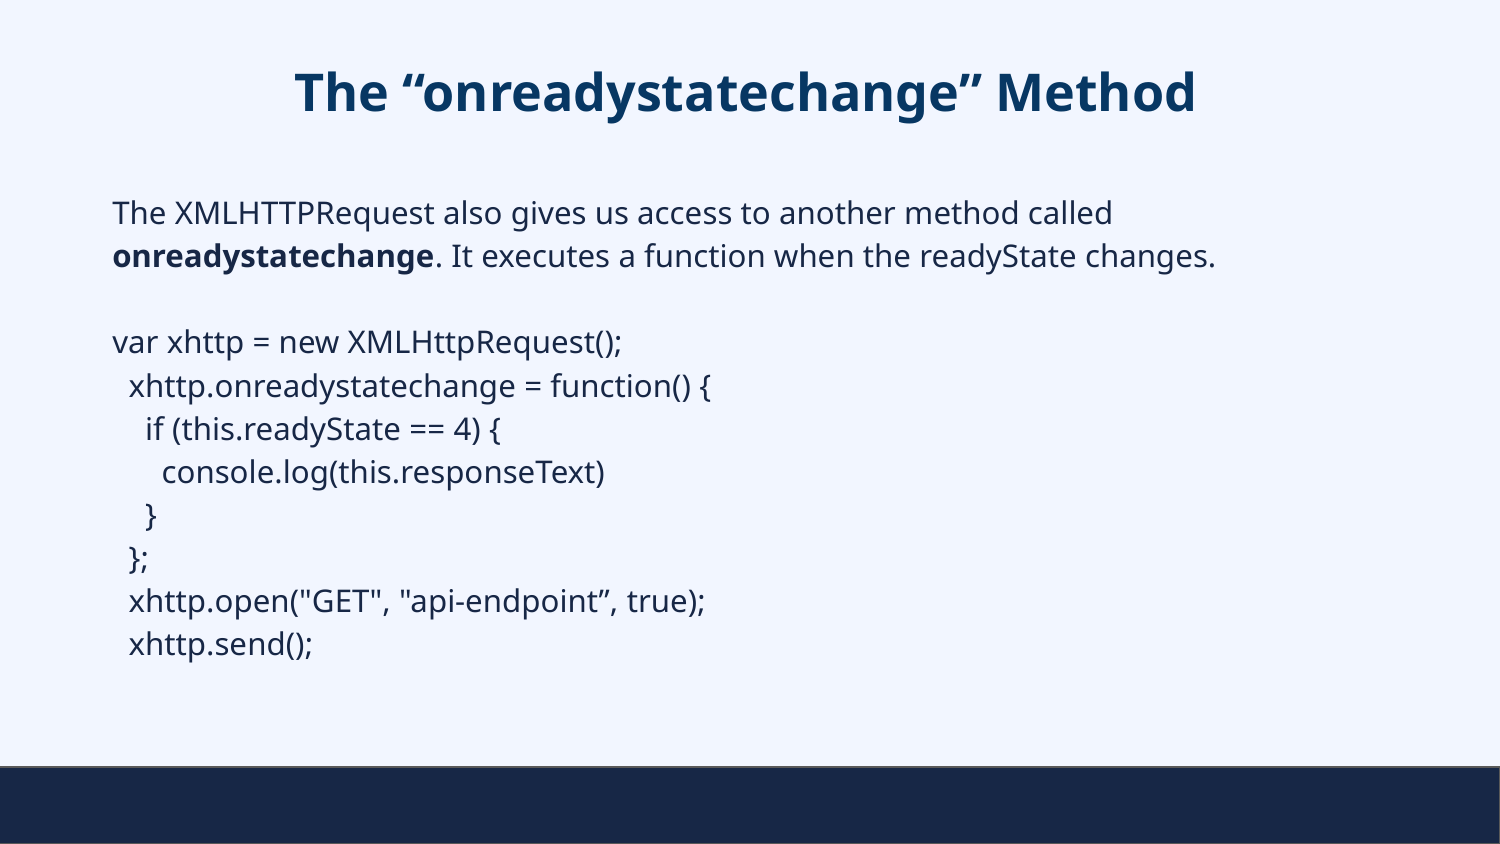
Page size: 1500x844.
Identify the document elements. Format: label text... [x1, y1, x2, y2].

text_box The XMLHTTPRequest also gives us access to another method called onreadystatechange. It executes a function when the readyState changes. var xhttp = new XMLHttpRequest(); xhttp.onreadystatechange = function() { if (this.readyState == 4) { console.log(this.responseText) } }; xhttp.open("GET", "api-endpoint”, true); xhttp.send(); [97, 172, 1397, 736]
title The “onreadystatechange” Method [29, 35, 1462, 148]
text_box [0, 767, 1500, 844]
